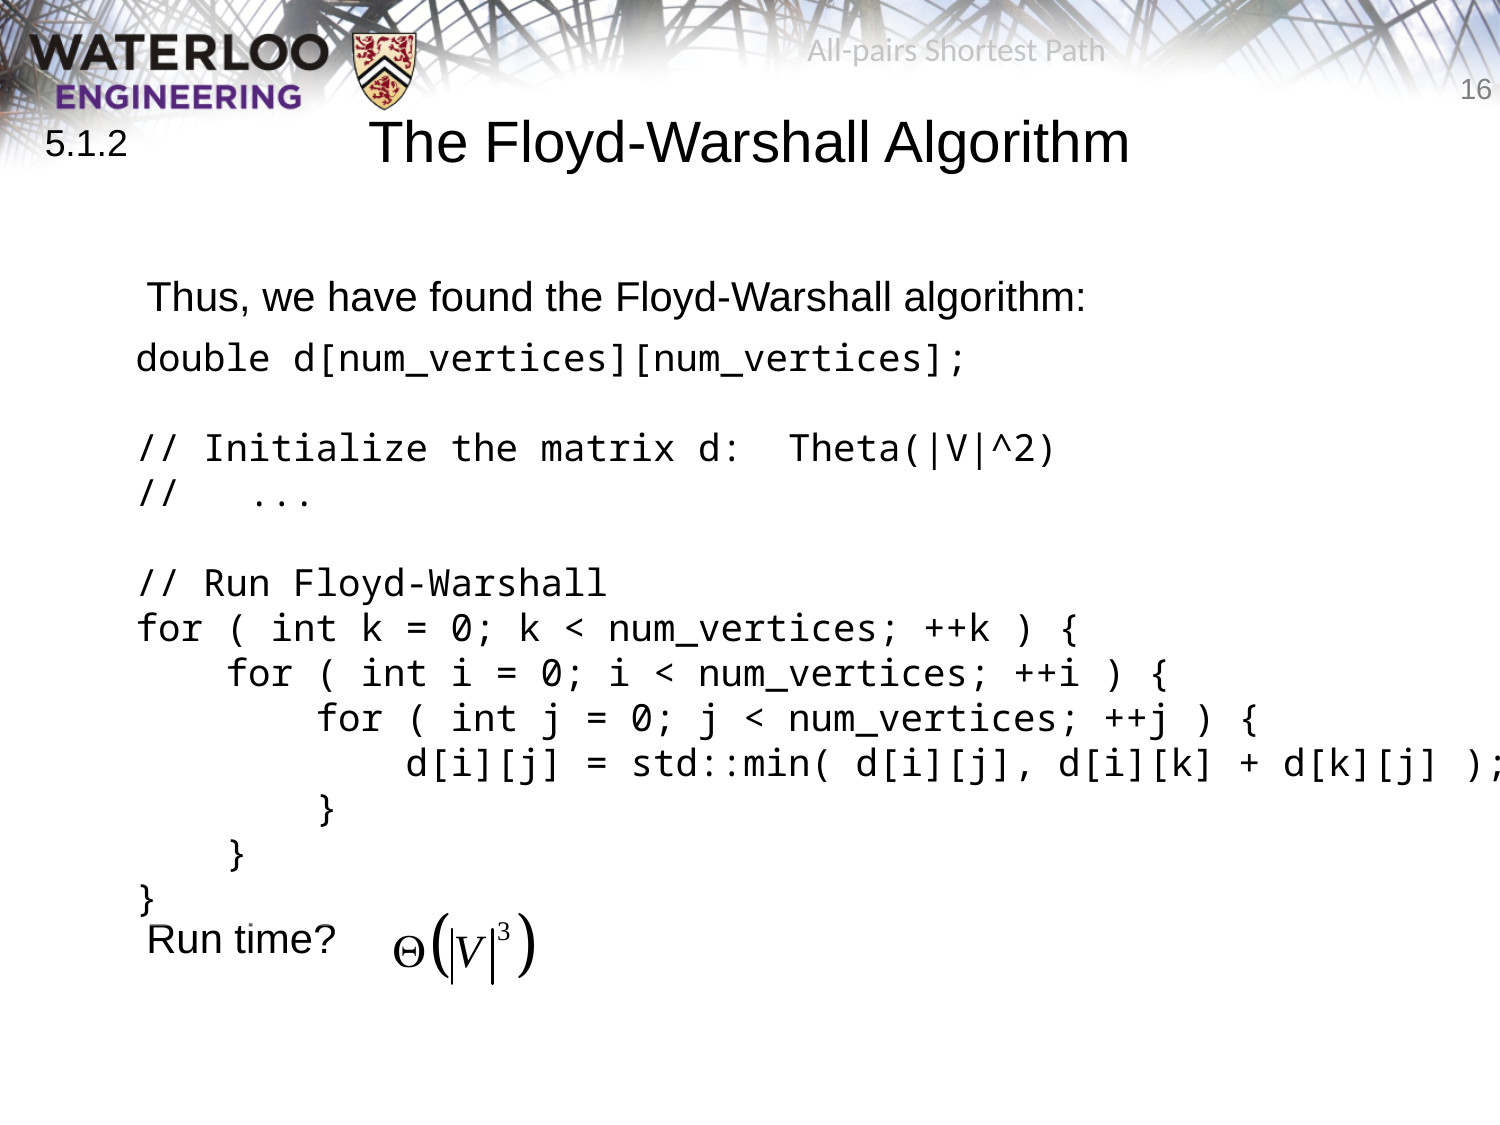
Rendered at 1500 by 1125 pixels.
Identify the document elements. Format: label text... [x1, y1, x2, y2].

title The Floyd-Warshall Algorithm [74, 44, 1426, 233]
text_box 5.1.2 [30, 111, 143, 172]
text_box double d[num_vertices][num_vertices]; // Initialize the matrix d: Theta(|V|^2) // ... // Run Floyd-Warshall for ( int k = 0; k < num_vertices; ++k ) { for ( int i = 0; i < num_vertices; ++i ) { for ( int j = 0; j < num_vertices; ++j ) { d[i][j] = std::min( d[i][j], d[i][k] + d[k][j] ); } } } [125, 331, 1500, 924]
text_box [385, 904, 542, 1006]
picture [0, 0, 1500, 1125]
list Thus, we have found the Floyd-Warshall algorithm: Run time? [74, 262, 1426, 1006]
footer All-pairs Shortest Path [478, 18, 1436, 79]
